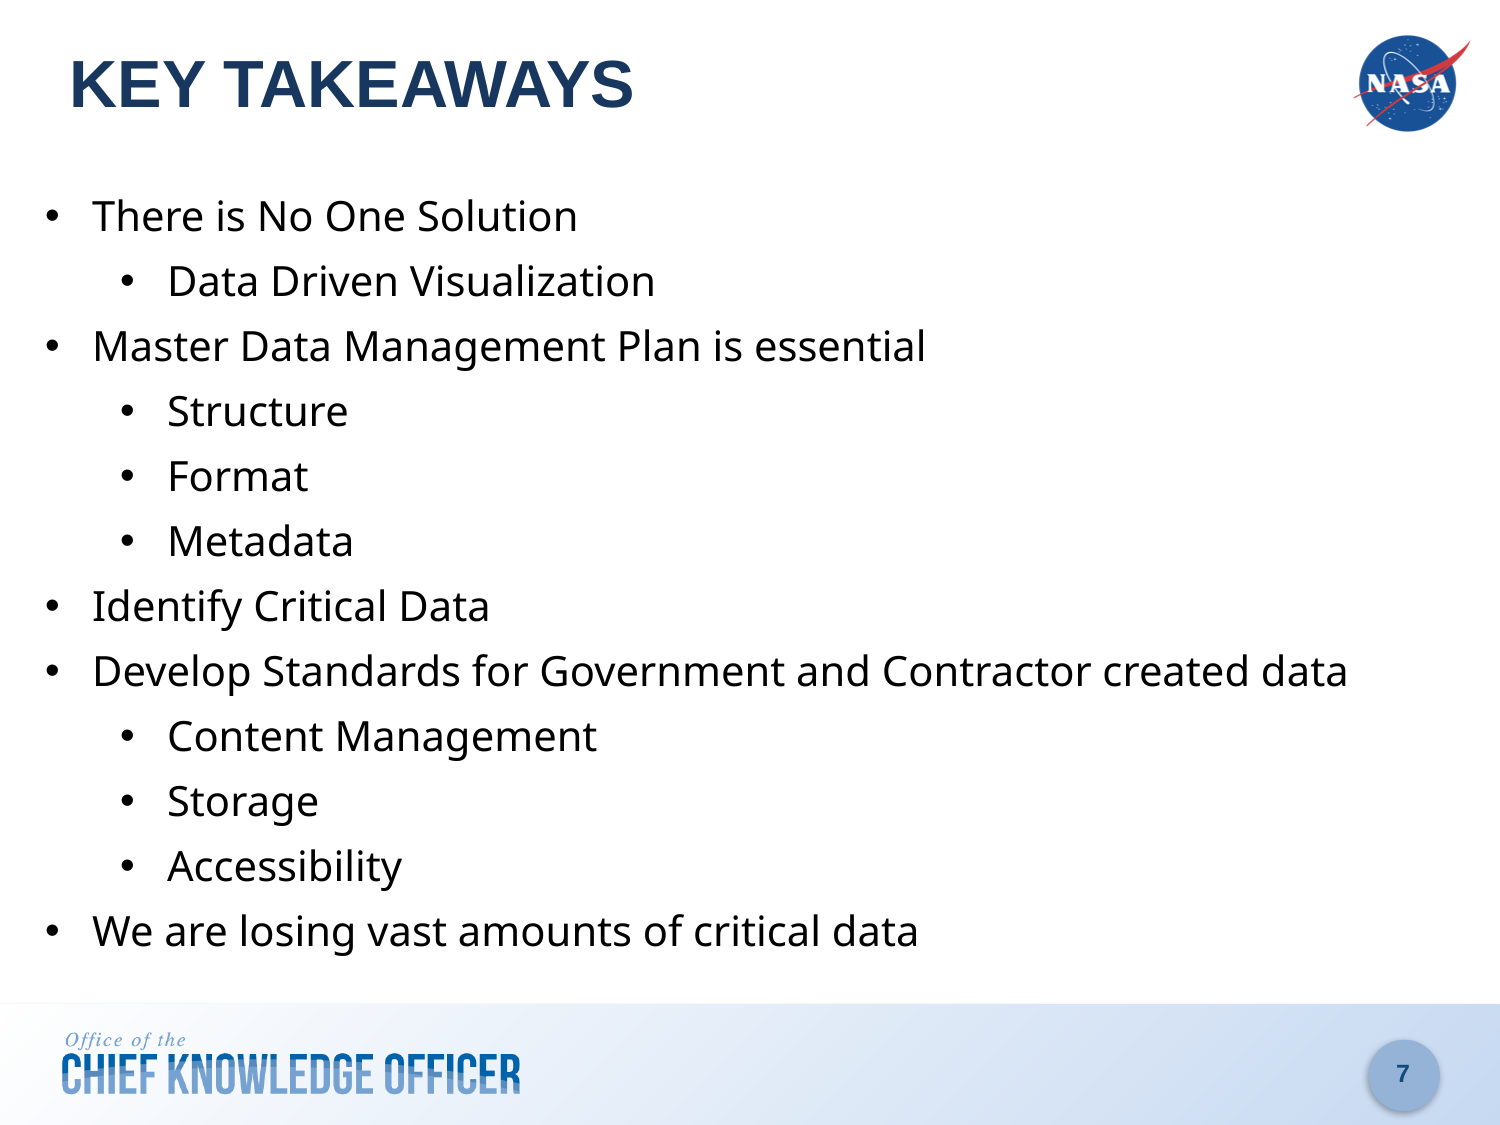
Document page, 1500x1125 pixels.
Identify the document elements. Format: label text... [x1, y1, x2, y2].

text_box [1389, 1038, 1419, 1042]
slide_number 7 [1074, 1042, 1425, 1103]
title Key Takeaways [54, 33, 1330, 167]
picture [42, 1024, 677, 1106]
text_box [0, 1004, 1500, 1125]
picture [1339, 20, 1475, 146]
text_box [1380, 1045, 1441, 1112]
text_box There is No One Solution Data Driven Visualization Master Data Management Plan is essential Structure Format Metadata Identify Critical Data Develop Standards for Government and Contractor created data Content Management Storage Accessibility We are losing vast amounts of critical data [30, 167, 1467, 970]
